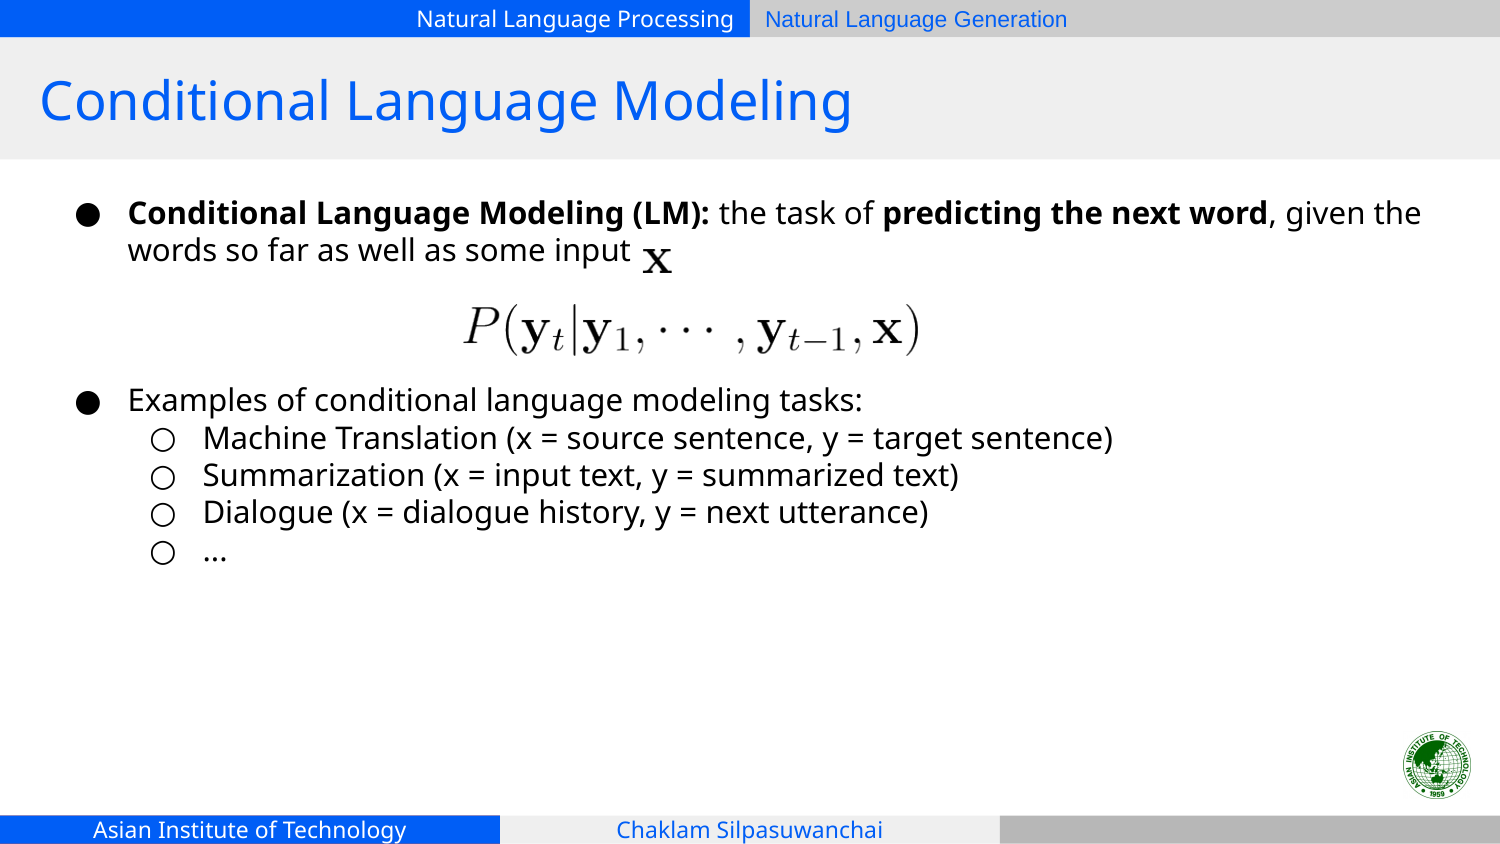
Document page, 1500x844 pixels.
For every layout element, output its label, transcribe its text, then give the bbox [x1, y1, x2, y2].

picture [463, 303, 919, 357]
picture [1403, 750, 1471, 799]
list Conditional Language Modeling (LM): the task of predicting the next word, given the words so far as well as some input Examples of conditional language modeling tasks: Machine Translation (x = source sentence, y = target sentence) Summarization (x = input text, y = summarized text) Dialogue (x = dialogue history, y = next utterance) ... [37, 178, 1475, 750]
picture [641, 249, 673, 273]
title Conditional Language Modeling [24, 37, 1475, 160]
